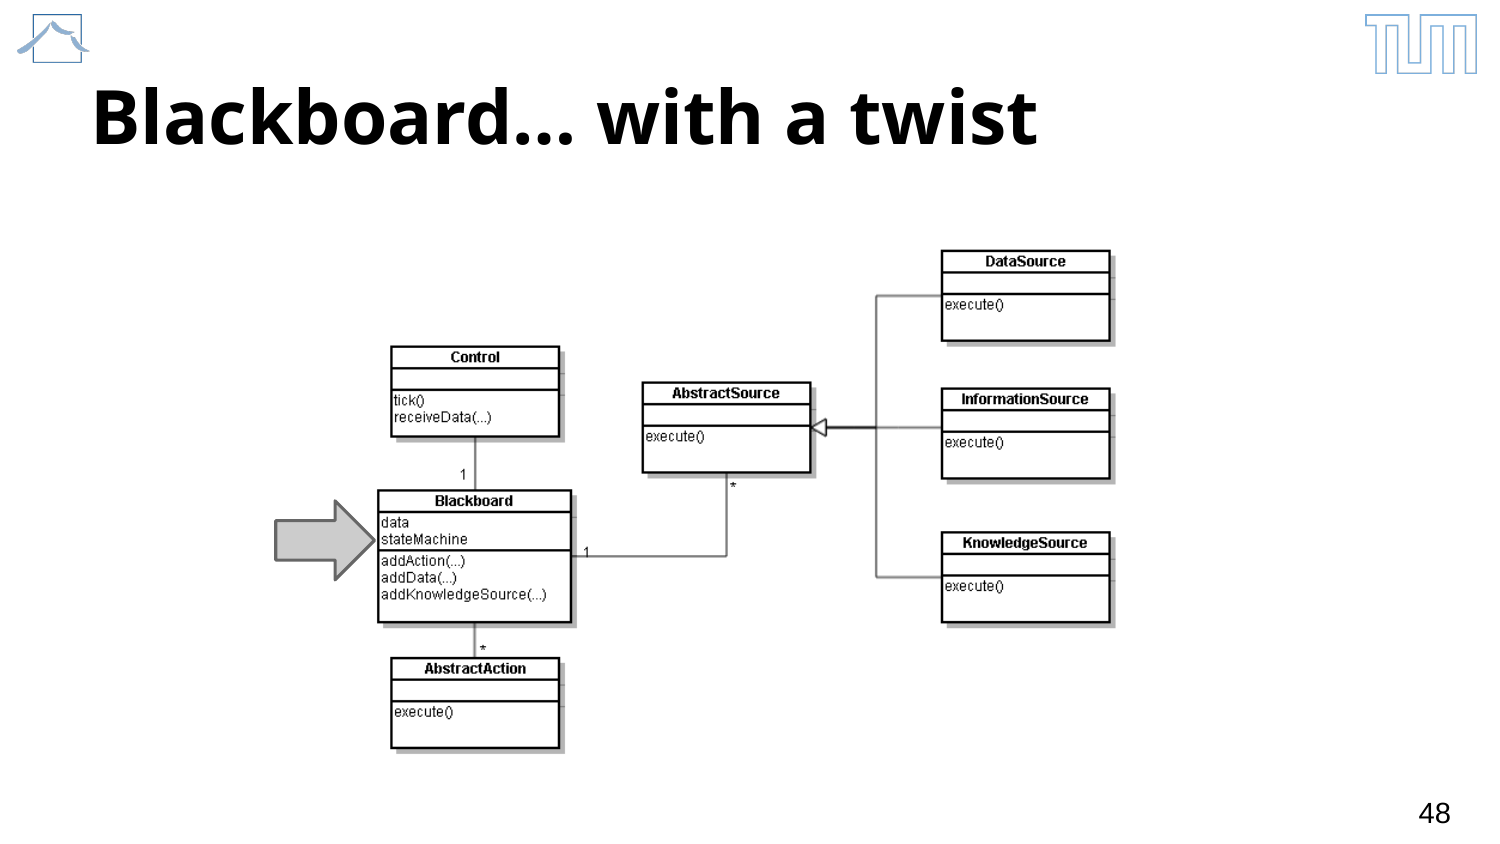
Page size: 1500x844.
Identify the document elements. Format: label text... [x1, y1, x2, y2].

picture [17, 14, 90, 63]
text_box [275, 500, 359, 580]
slide_number ‹#› [1403, 779, 1494, 844]
title Blackboard… with a twist [75, 33, 1425, 175]
picture [364, 239, 1136, 772]
